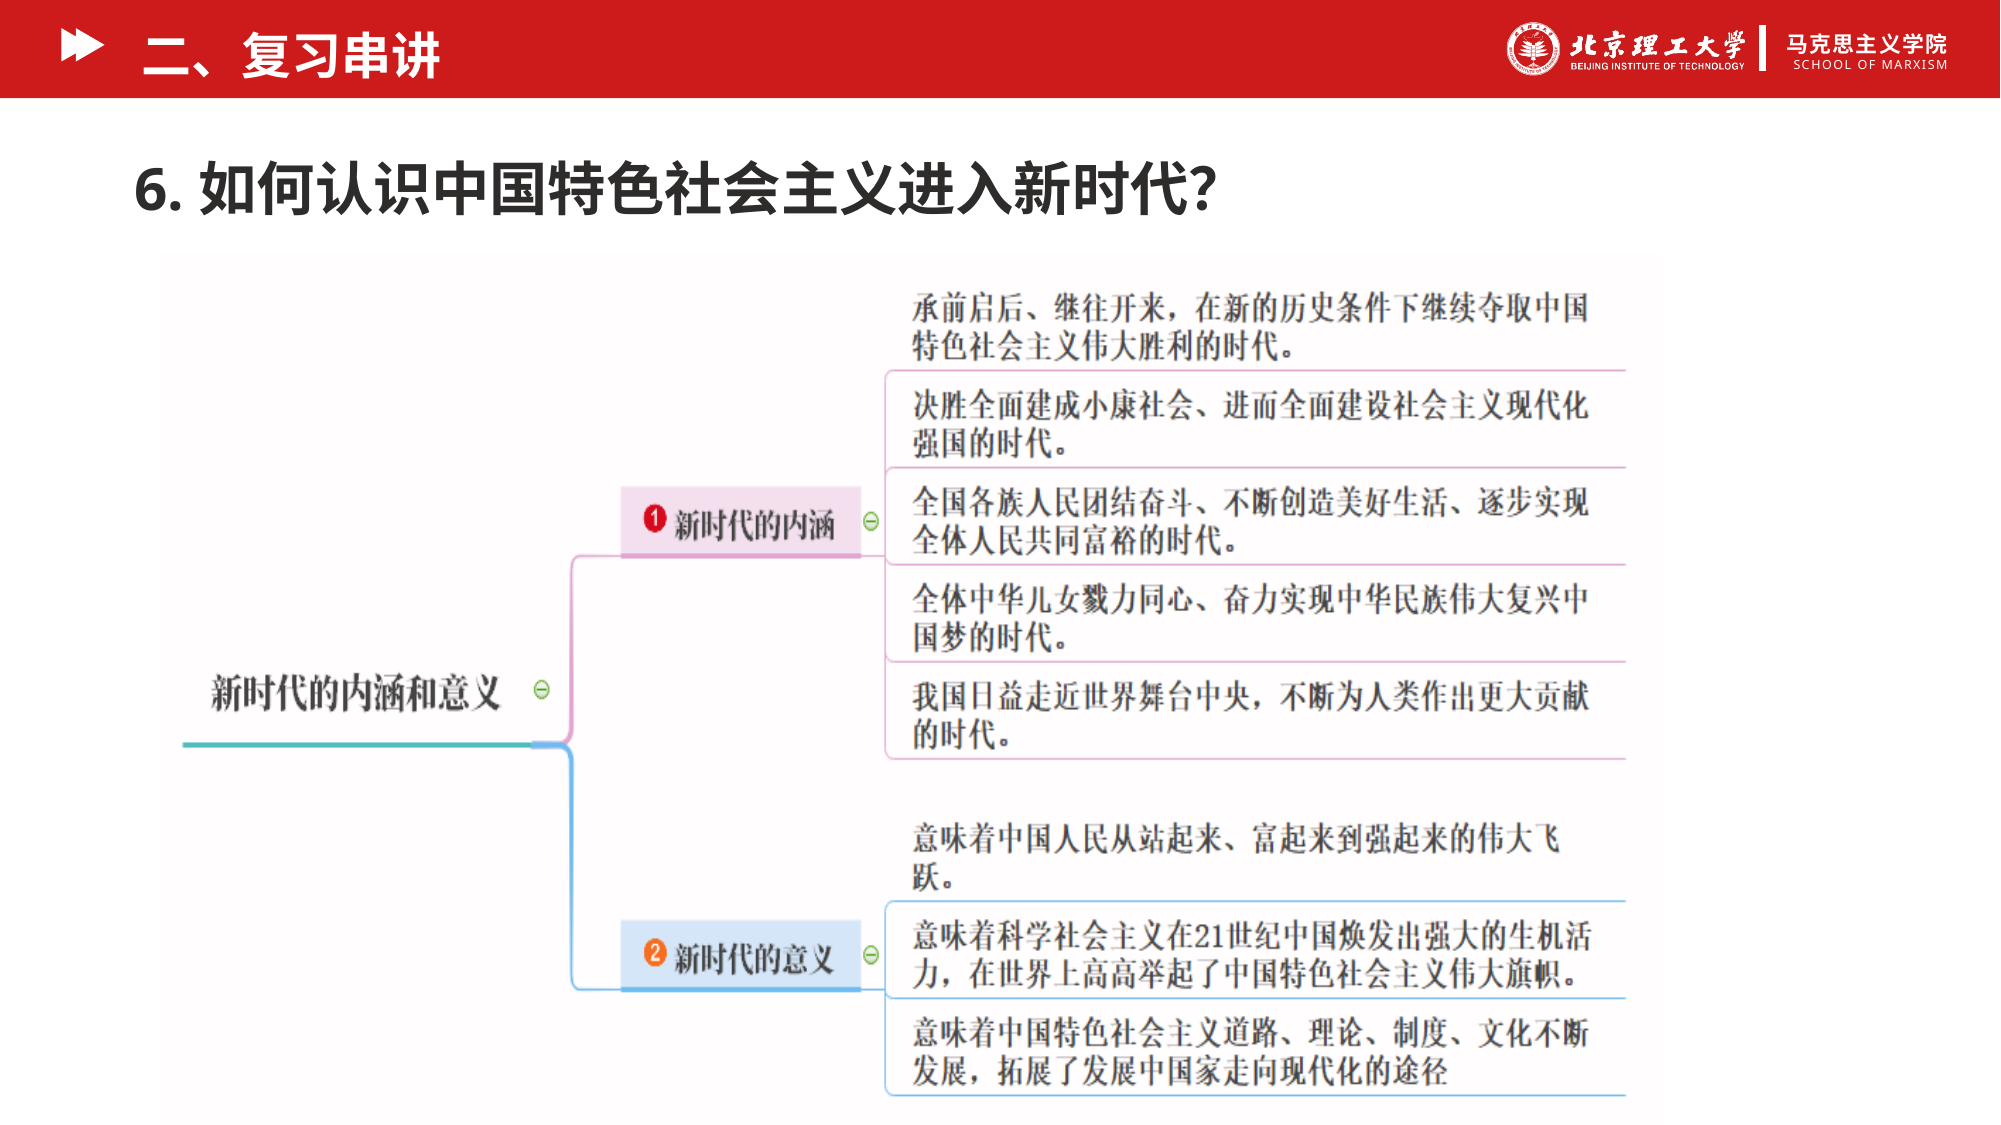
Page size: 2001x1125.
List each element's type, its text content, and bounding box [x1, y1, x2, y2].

text_box [60, 26, 107, 64]
text_box 二、复习串讲 [126, 0, 1313, 92]
text_box 6.如何认识中国特色社会主义进入新时代？ [104, 144, 1278, 230]
picture [1491, 9, 1763, 86]
text_box [0, 0, 2000, 99]
picture [161, 252, 1662, 1125]
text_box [1763, 24, 1961, 80]
